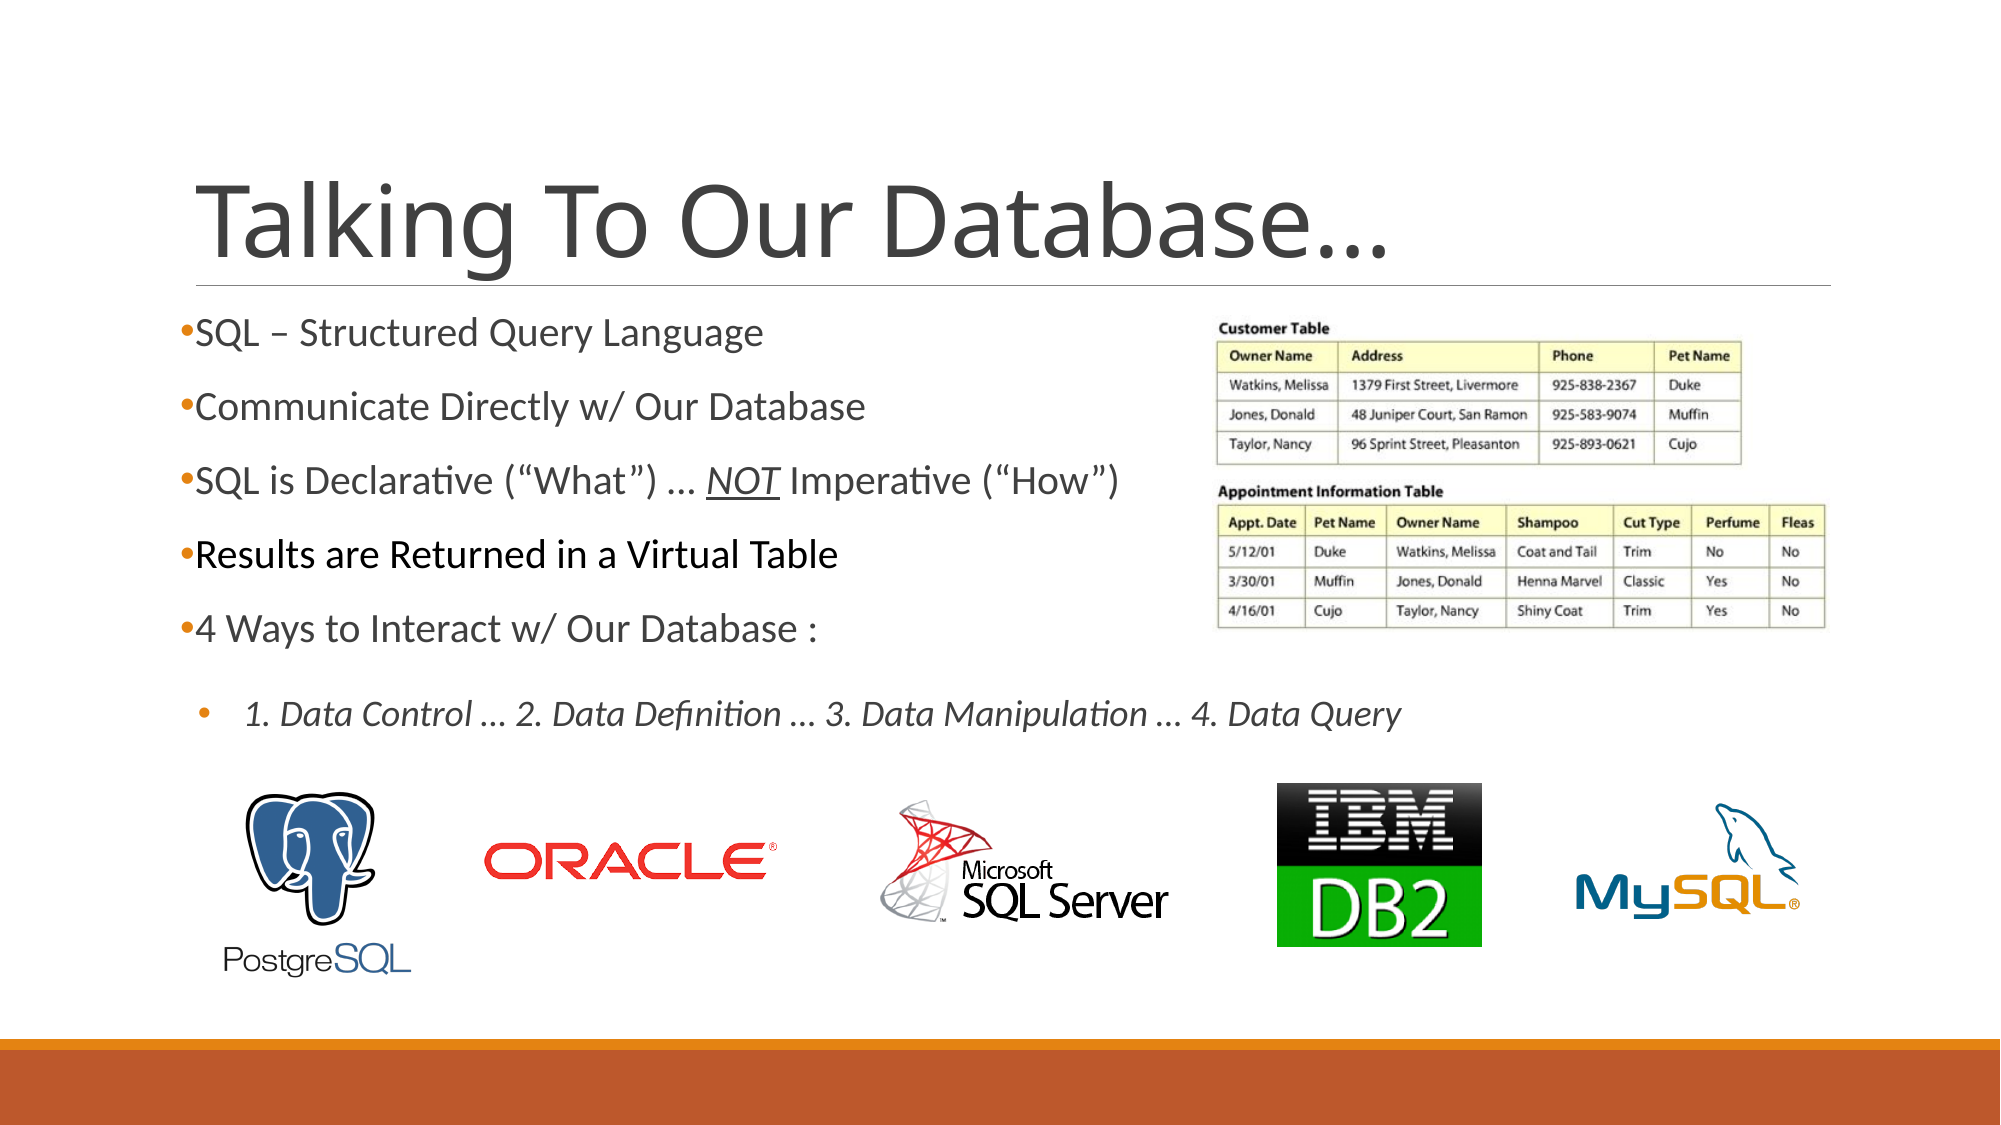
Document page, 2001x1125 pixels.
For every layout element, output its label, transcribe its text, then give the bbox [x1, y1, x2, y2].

picture [1576, 802, 1801, 920]
title Talking To Our Database… [180, 47, 1830, 285]
picture [851, 768, 1196, 953]
list SQL – Structured Query Language Communicate Directly w/ Our Database SQL is Declarative (“What”) … NOT Imperative (“How”) Results are Returned in a Virtual Table 4 Ways to Interact w/ Our Database : 1. Data Control … 2. Data Definition … 3. Data Manipulation … 4. Data Query [180, 302, 1830, 963]
picture [457, 774, 803, 948]
picture [1276, 782, 1483, 948]
picture [206, 759, 425, 1002]
picture [1212, 315, 1831, 634]
